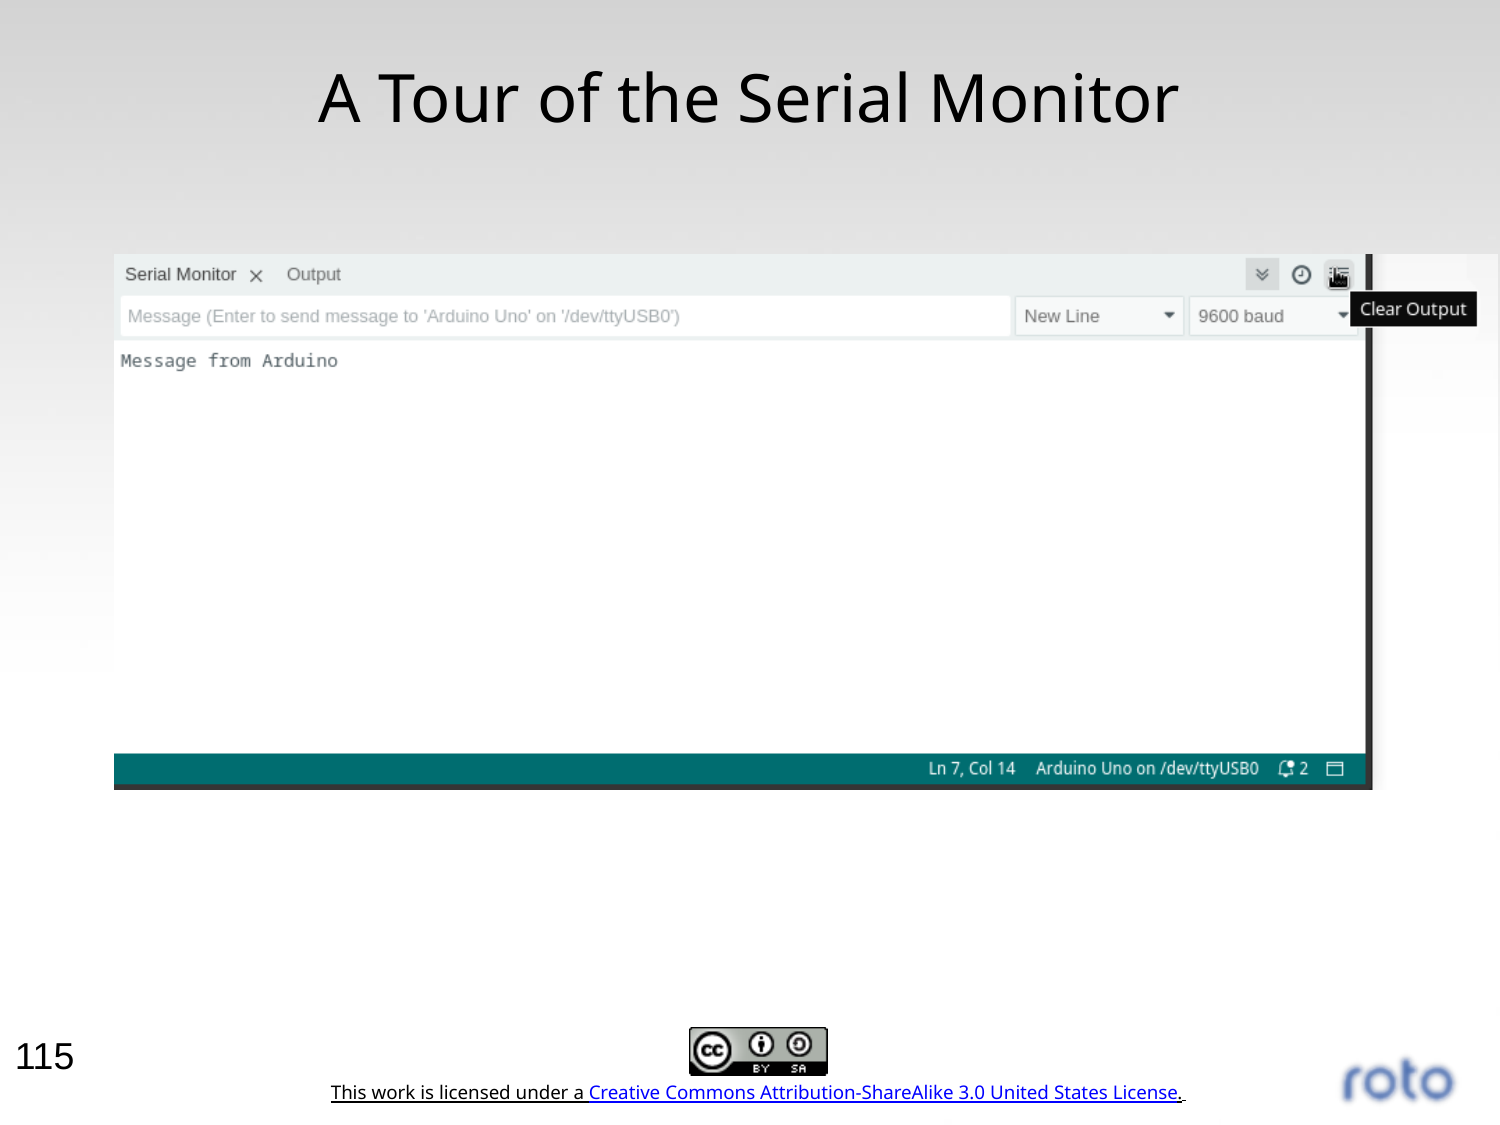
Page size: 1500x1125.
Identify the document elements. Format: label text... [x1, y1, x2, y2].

title A Tour of the Serial Monitor [112, 2, 1388, 190]
picture [0, 0, 1500, 1125]
